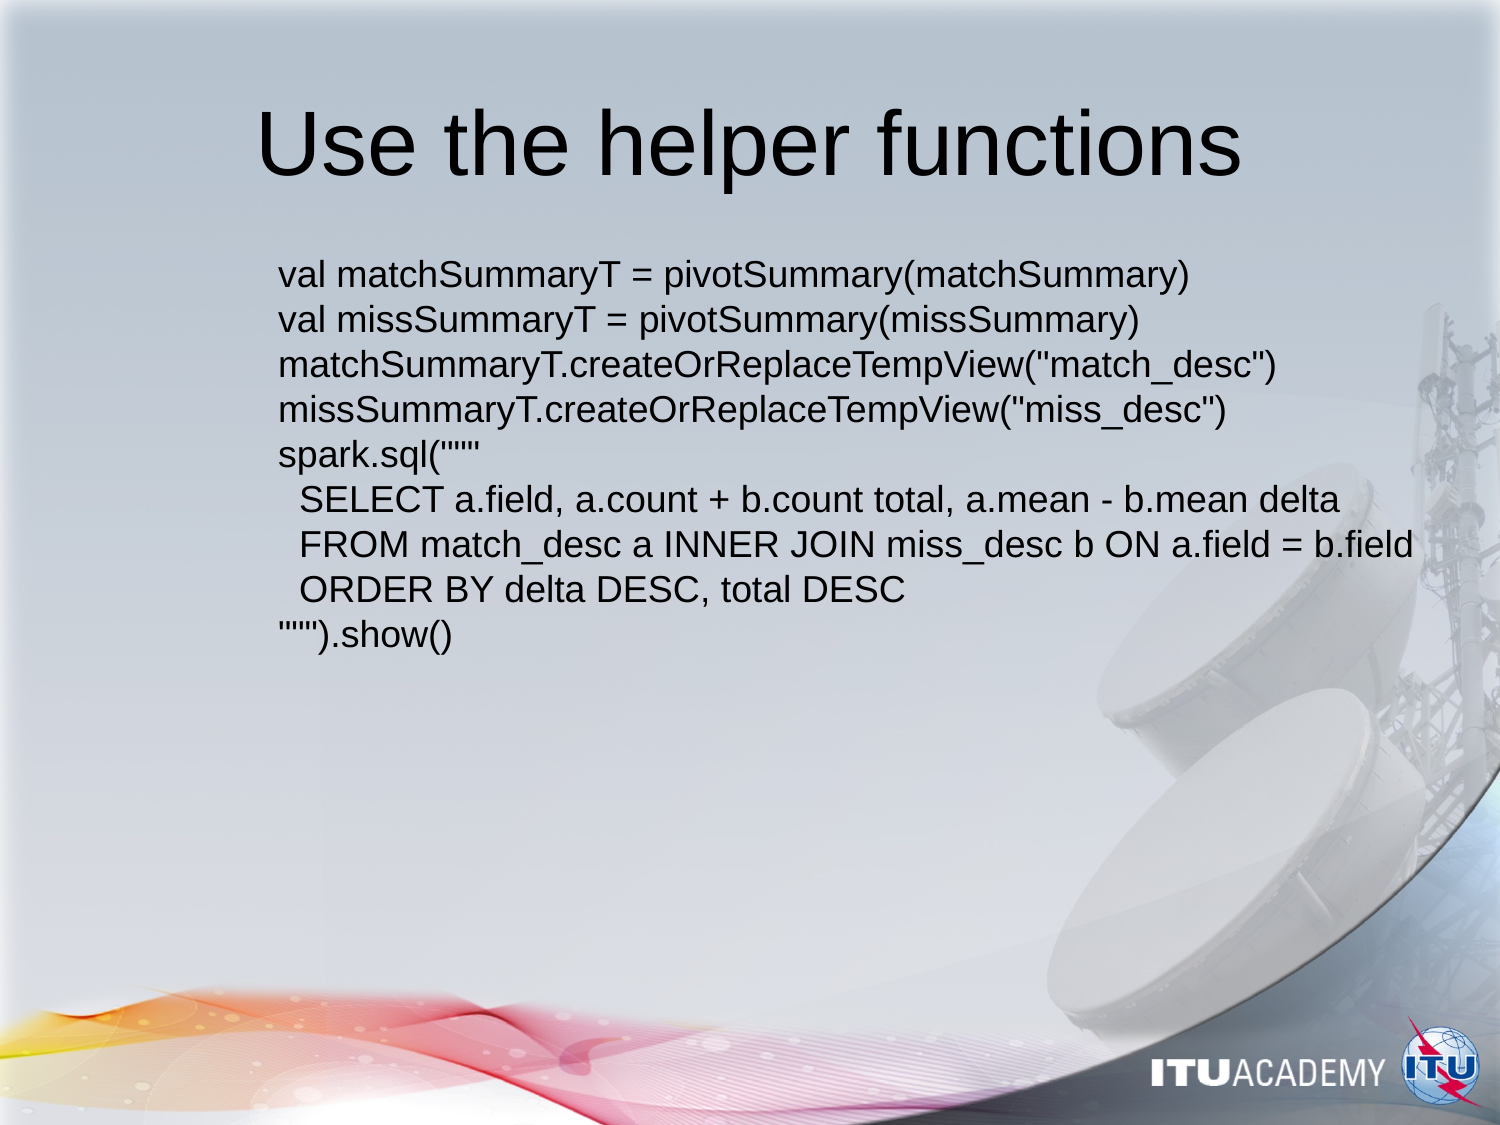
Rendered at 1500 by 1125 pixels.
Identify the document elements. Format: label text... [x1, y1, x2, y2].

title Use the helper functions [74, 44, 1426, 234]
picture [0, 0, 1500, 1125]
text_box val matchSummaryT = pivotSummary(matchSummary) val missSummaryT = pivotSummary(missSummary) matchSummaryT.createOrReplaceTempView("match_desc") missSummaryT.createOrReplaceTempView("miss_desc") spark.sql(""" SELECT a.field, a.count + b.count total, a.mean - b.mean delta FROM match_desc a INNER JOIN miss_desc b ON a.field = b.field ORDER BY delta DESC, total DESC """).show() [228, 242, 1423, 662]
